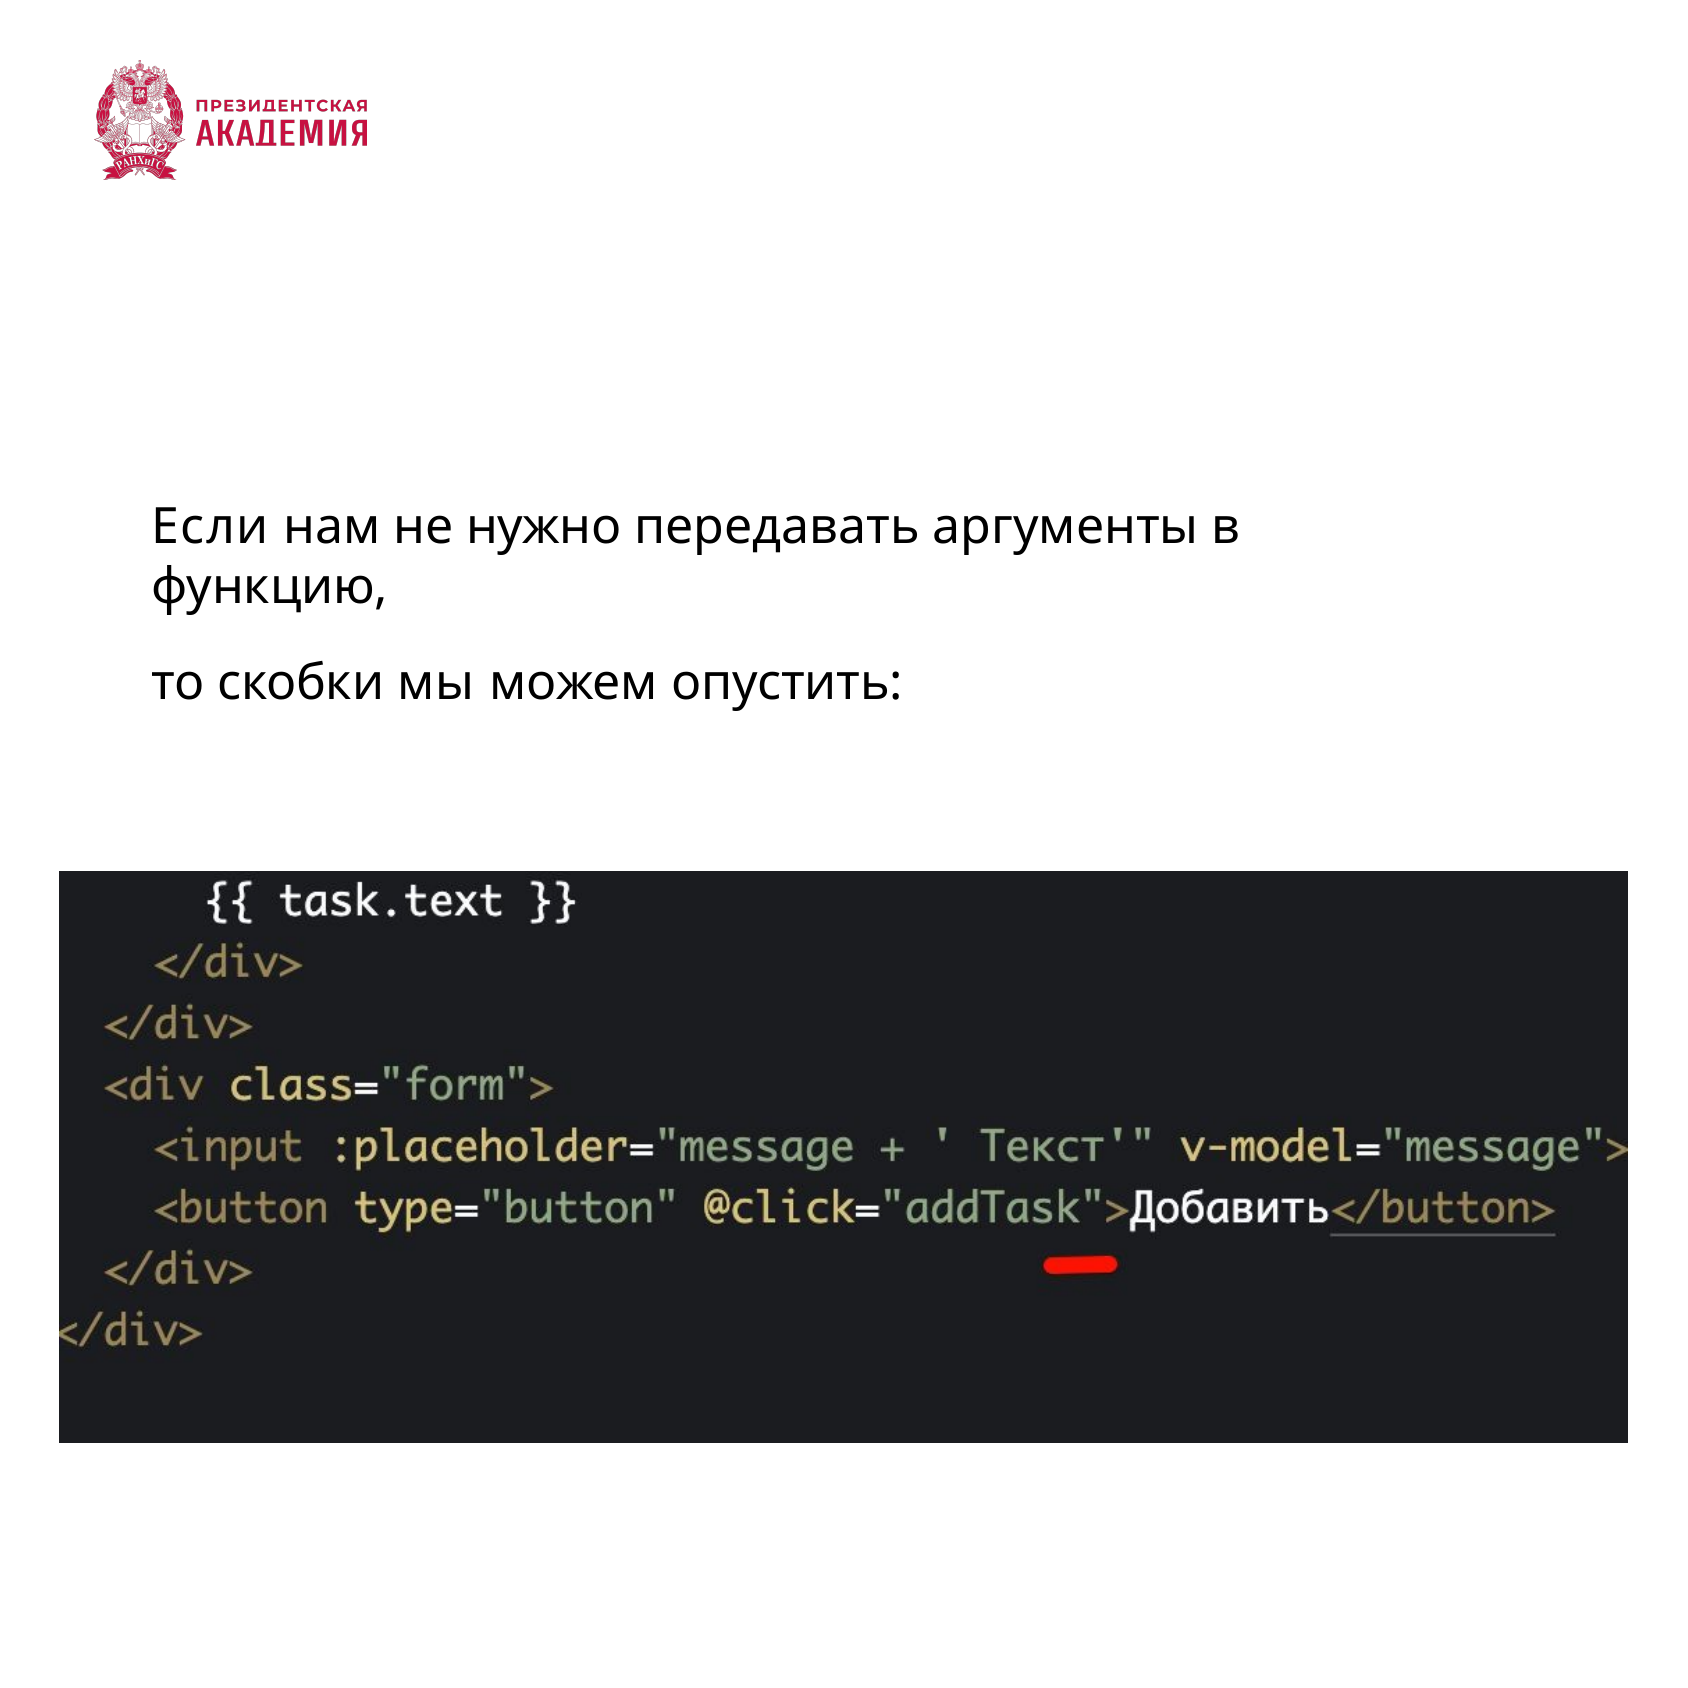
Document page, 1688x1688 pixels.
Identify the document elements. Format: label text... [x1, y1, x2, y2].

picture [94, 60, 367, 180]
text_box Если нам не нужно передавать аргументы в функцию, то скобки мы можем опустить: [149, 491, 1417, 710]
picture [59, 871, 1629, 1443]
